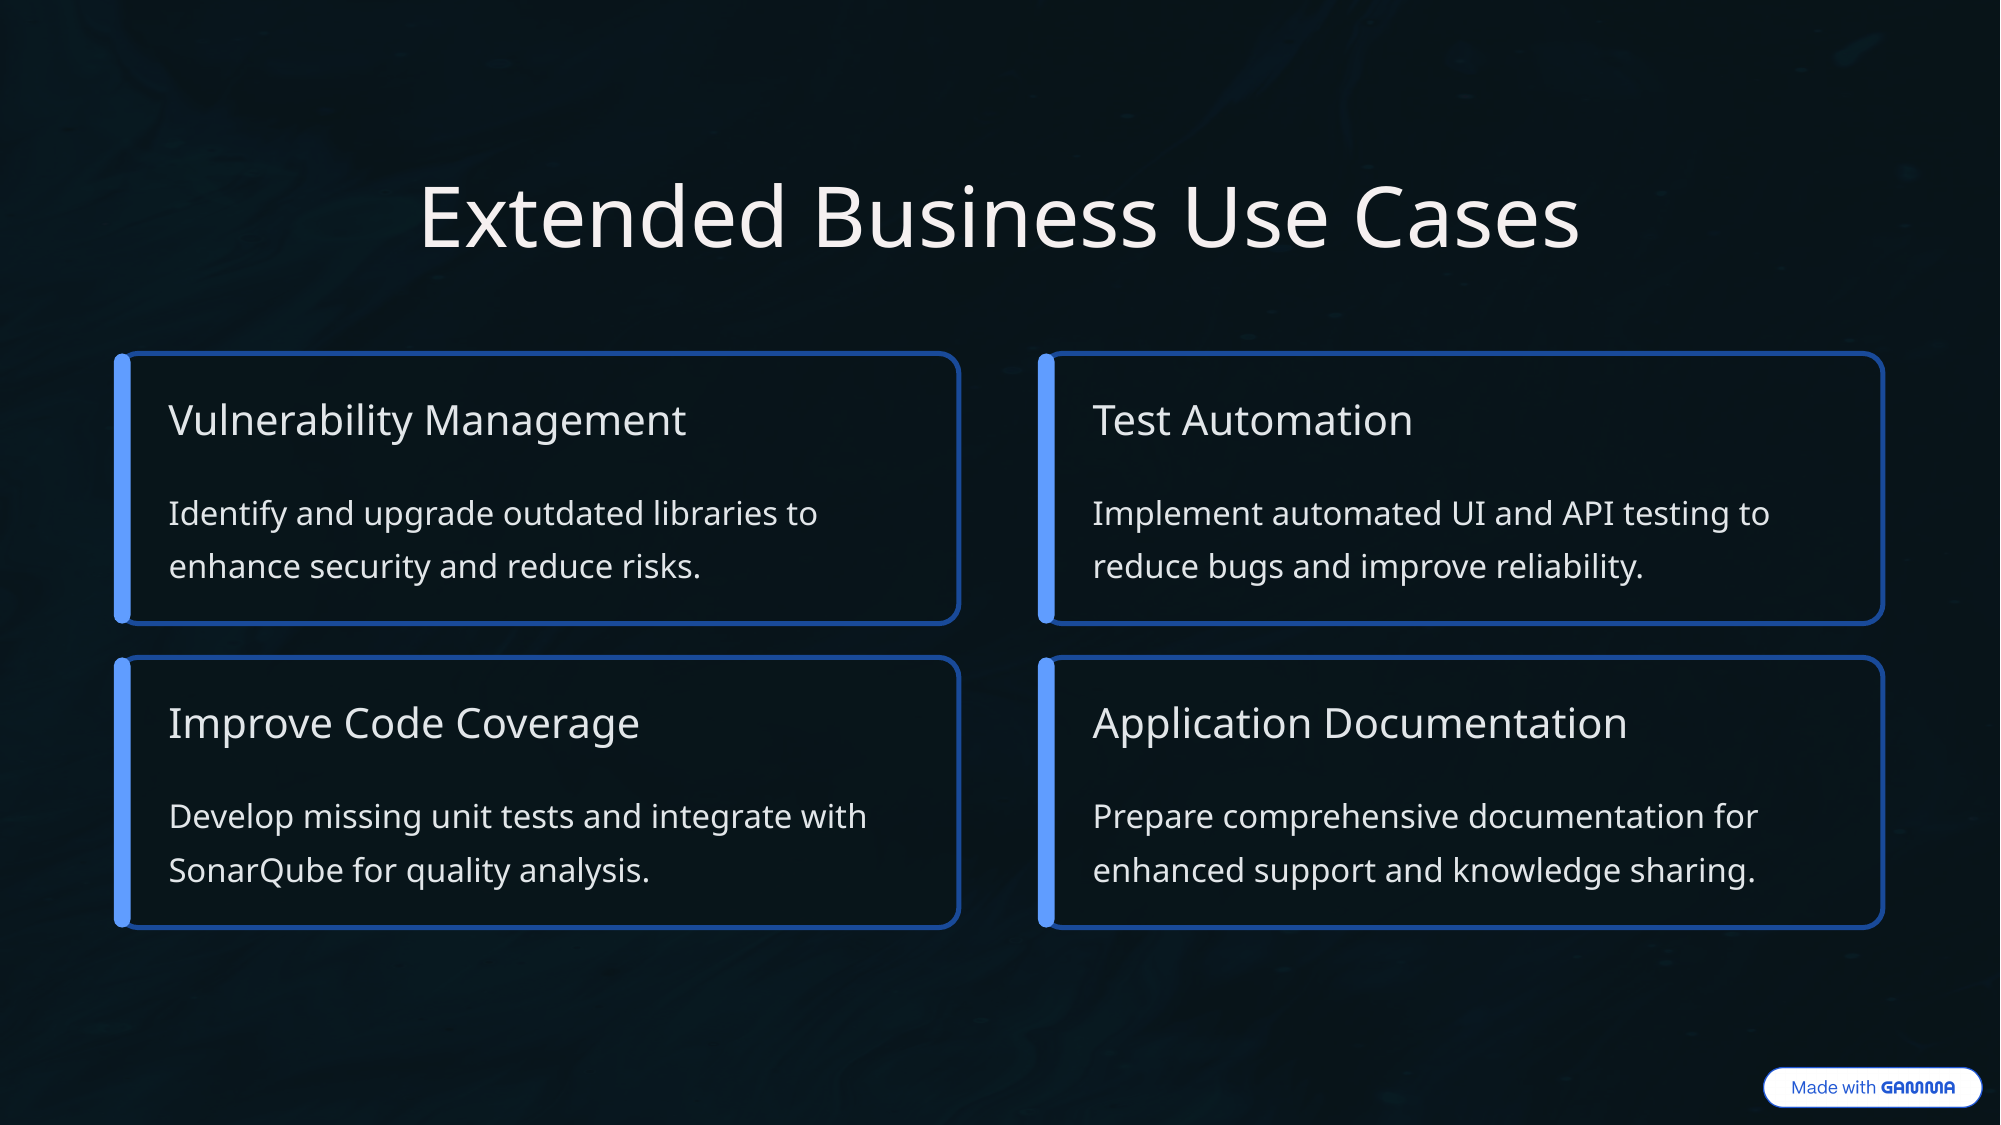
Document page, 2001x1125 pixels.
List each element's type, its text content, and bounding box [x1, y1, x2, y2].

text_box [113, 353, 131, 624]
text_box Prepare comprehensive documentation for enhanced support and knowledge sharing. [1092, 781, 1846, 890]
text_box Implement automated UI and API testing to reduce bugs and improve reliability. [1092, 477, 1846, 586]
text_box [1037, 657, 1055, 928]
text_box Develop missing unit tests and integrate with SonarQube for quality analysis. [168, 781, 921, 890]
text_box Improve Code Coverage [168, 695, 644, 748]
text_box [128, 353, 959, 624]
text_box Application Documentation [1092, 695, 1655, 748]
text_box [113, 657, 131, 928]
text_box [1052, 657, 1883, 928]
text_box Vulnerability Management [168, 391, 711, 444]
text_box Identify and upgrade outdated libraries to enhance security and reduce risks. [168, 477, 921, 586]
text_box Extended Business Use Cases [410, 159, 1590, 265]
text_box [128, 657, 959, 928]
text_box [1052, 353, 1883, 624]
picture [1755, 1059, 1991, 1116]
text_box [1037, 353, 1055, 624]
text_box Test Automation [1092, 391, 1515, 444]
